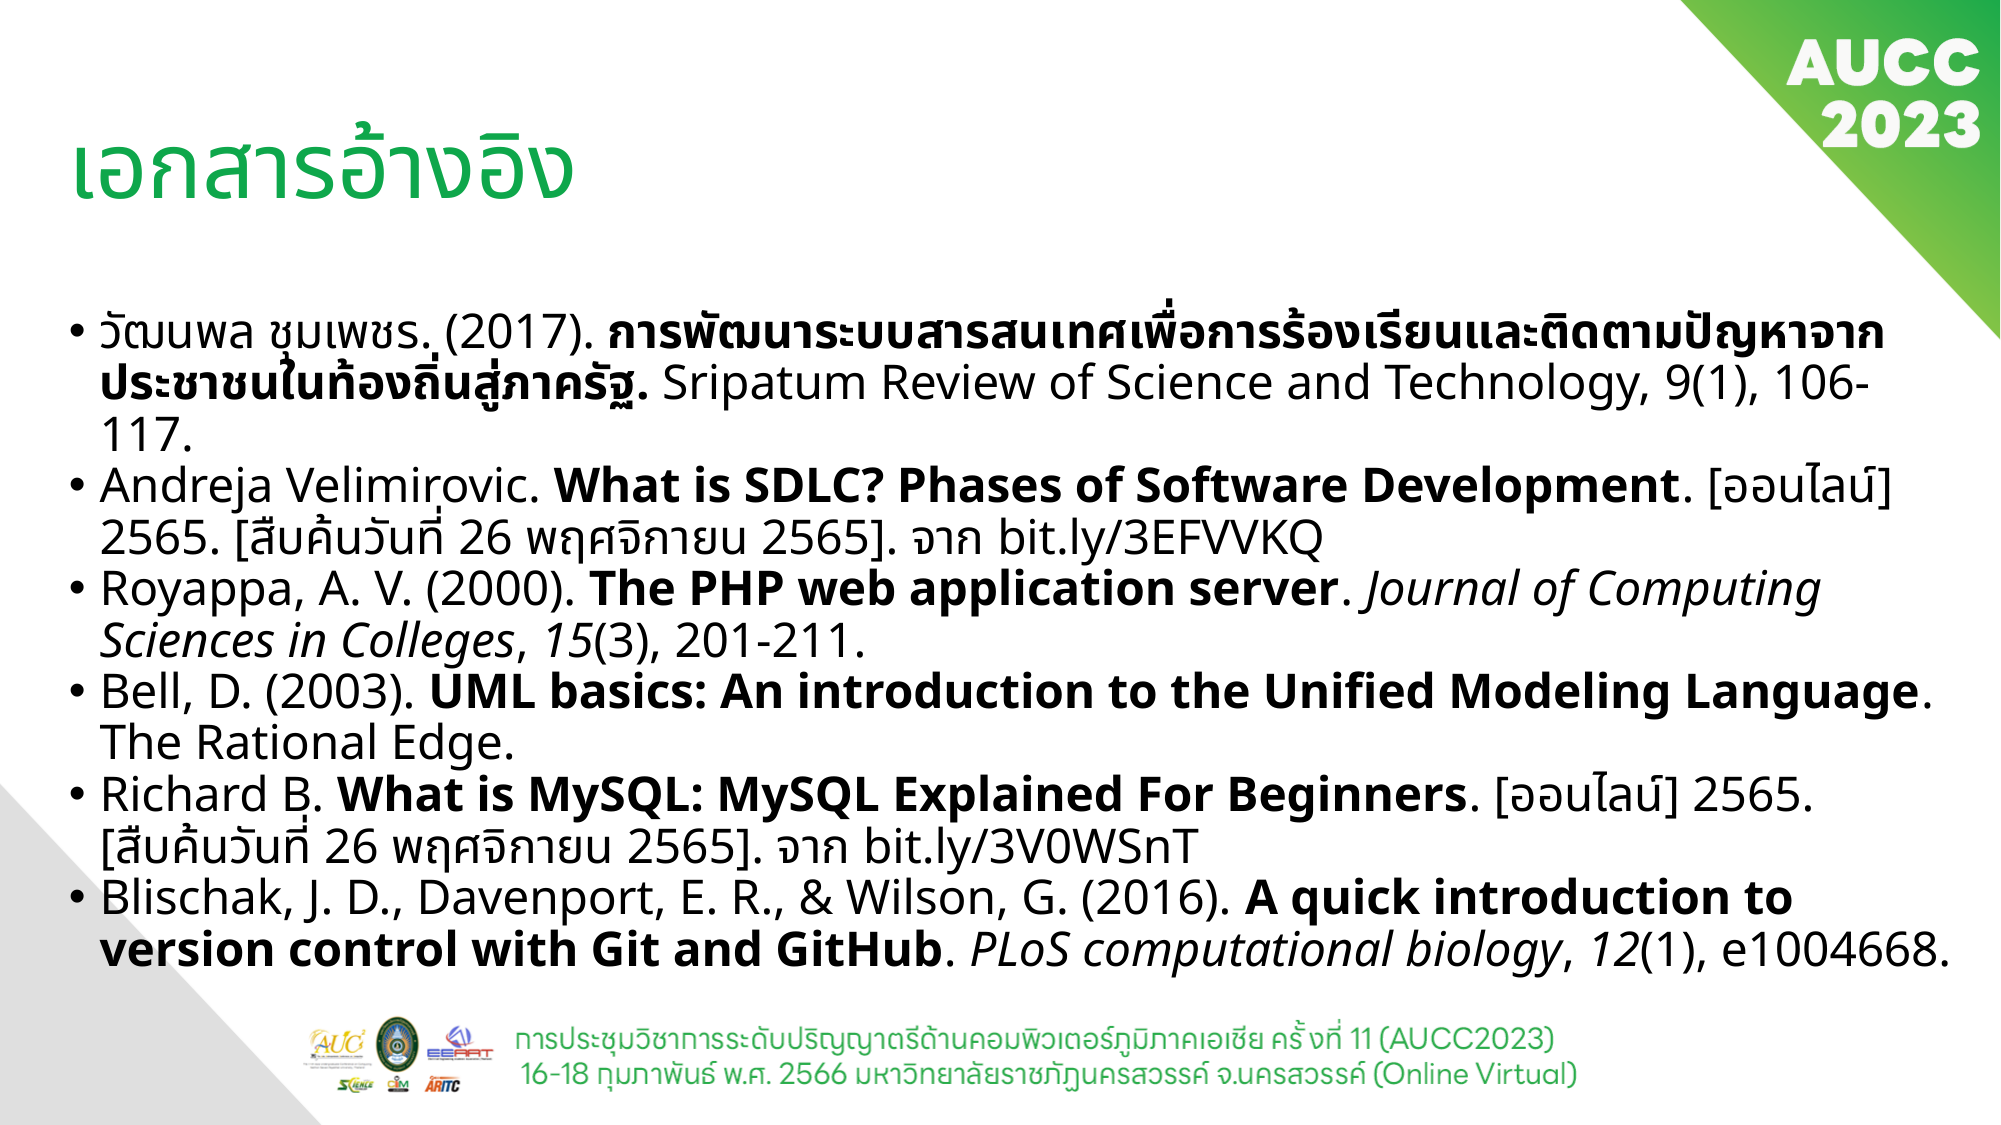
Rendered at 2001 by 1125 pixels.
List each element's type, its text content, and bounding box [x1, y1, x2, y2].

list วัฒนพล ชุมเพชร. (2017). การพัฒนาระบบสารสนเทศเพื่อการร้องเรียนและติดตามปัญหาจากประชาชนในท้องถิ่นสู่ภาครัฐ. Sripatum Review of Science and Technology, 9(1), 106-117. Andreja Velimirovic. What is SDLC? Phases of Software Development. [ออนไลน์] 2565. [สืบค้นวันที่ 26 พฤศจิกายน 2565]. จาก bit.ly/3EFVVKQ Royappa, A. V. (2000). The PHP web application server. Journal of Computing Sciences in Colleges, 15(3), 201-211. Bell, D. (2003). UML basics: An introduction to the Unified Modeling Language. The Rational Edge. Richard B. What is MySQL: MySQL Explained For Beginners. [ออนไลน์] 2565. [สืบค้นวันที่ 26 พฤศจิกายน 2565]. จาก bit.ly/3V0WSnT Blischak, J. D., Davenport, E. R., & Wilson, G. (2016). A quick introduction to version control with Git and GitHub. PLoS computational biology, 12(1), e1004668. [53, 299, 1969, 1014]
title เอกสารอ้างอิง [53, 59, 1969, 278]
picture [0, 0, 2001, 1125]
